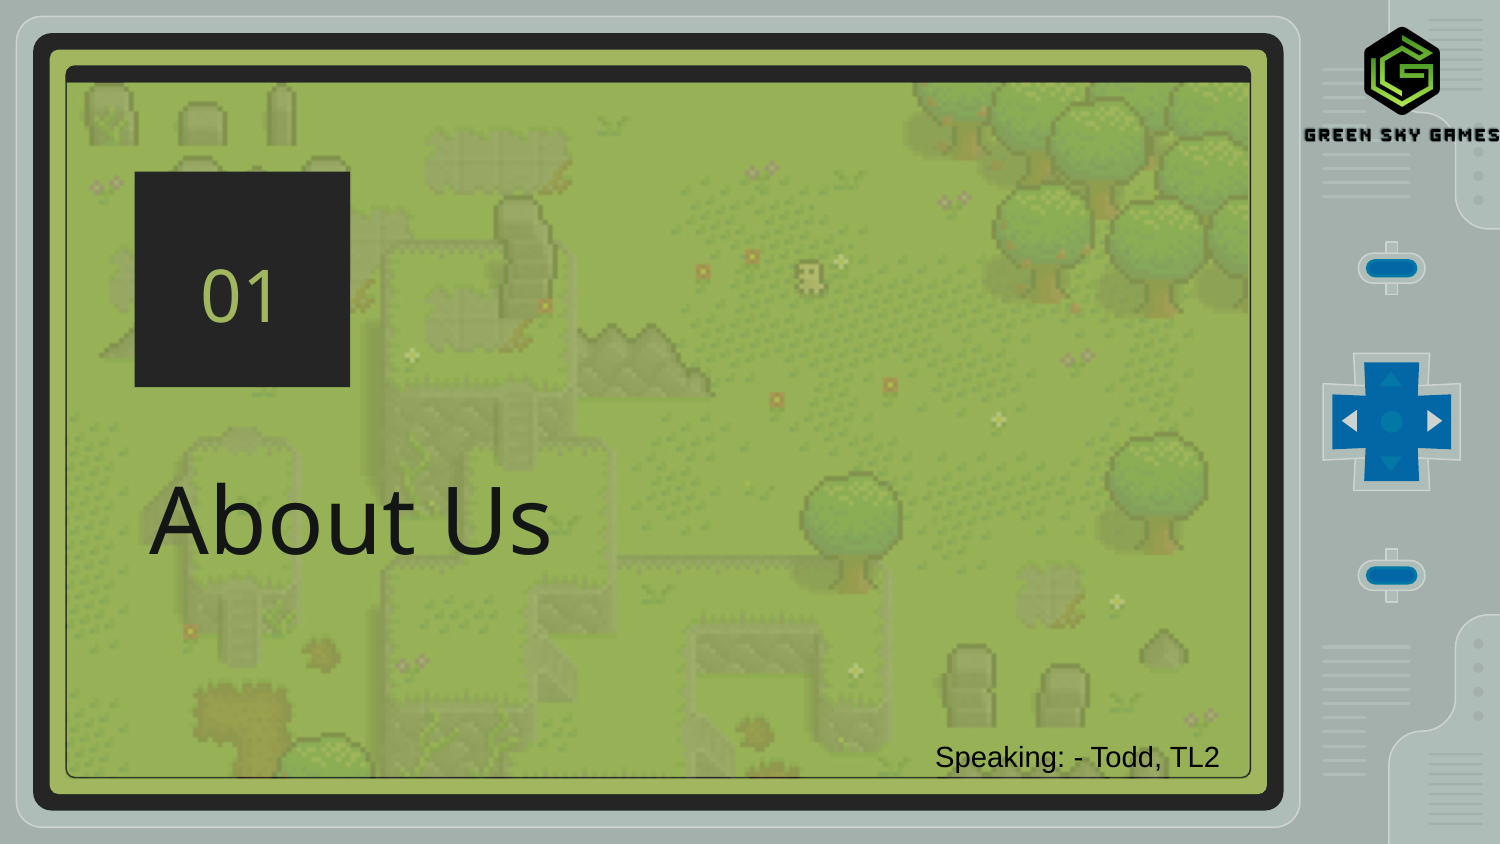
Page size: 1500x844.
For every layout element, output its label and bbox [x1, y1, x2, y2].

picture [1285, 0, 1500, 184]
text_box [1358, 548, 1426, 603]
text_box [1358, 241, 1426, 295]
picture [65, 81, 1249, 779]
text_box [1322, 353, 1461, 491]
